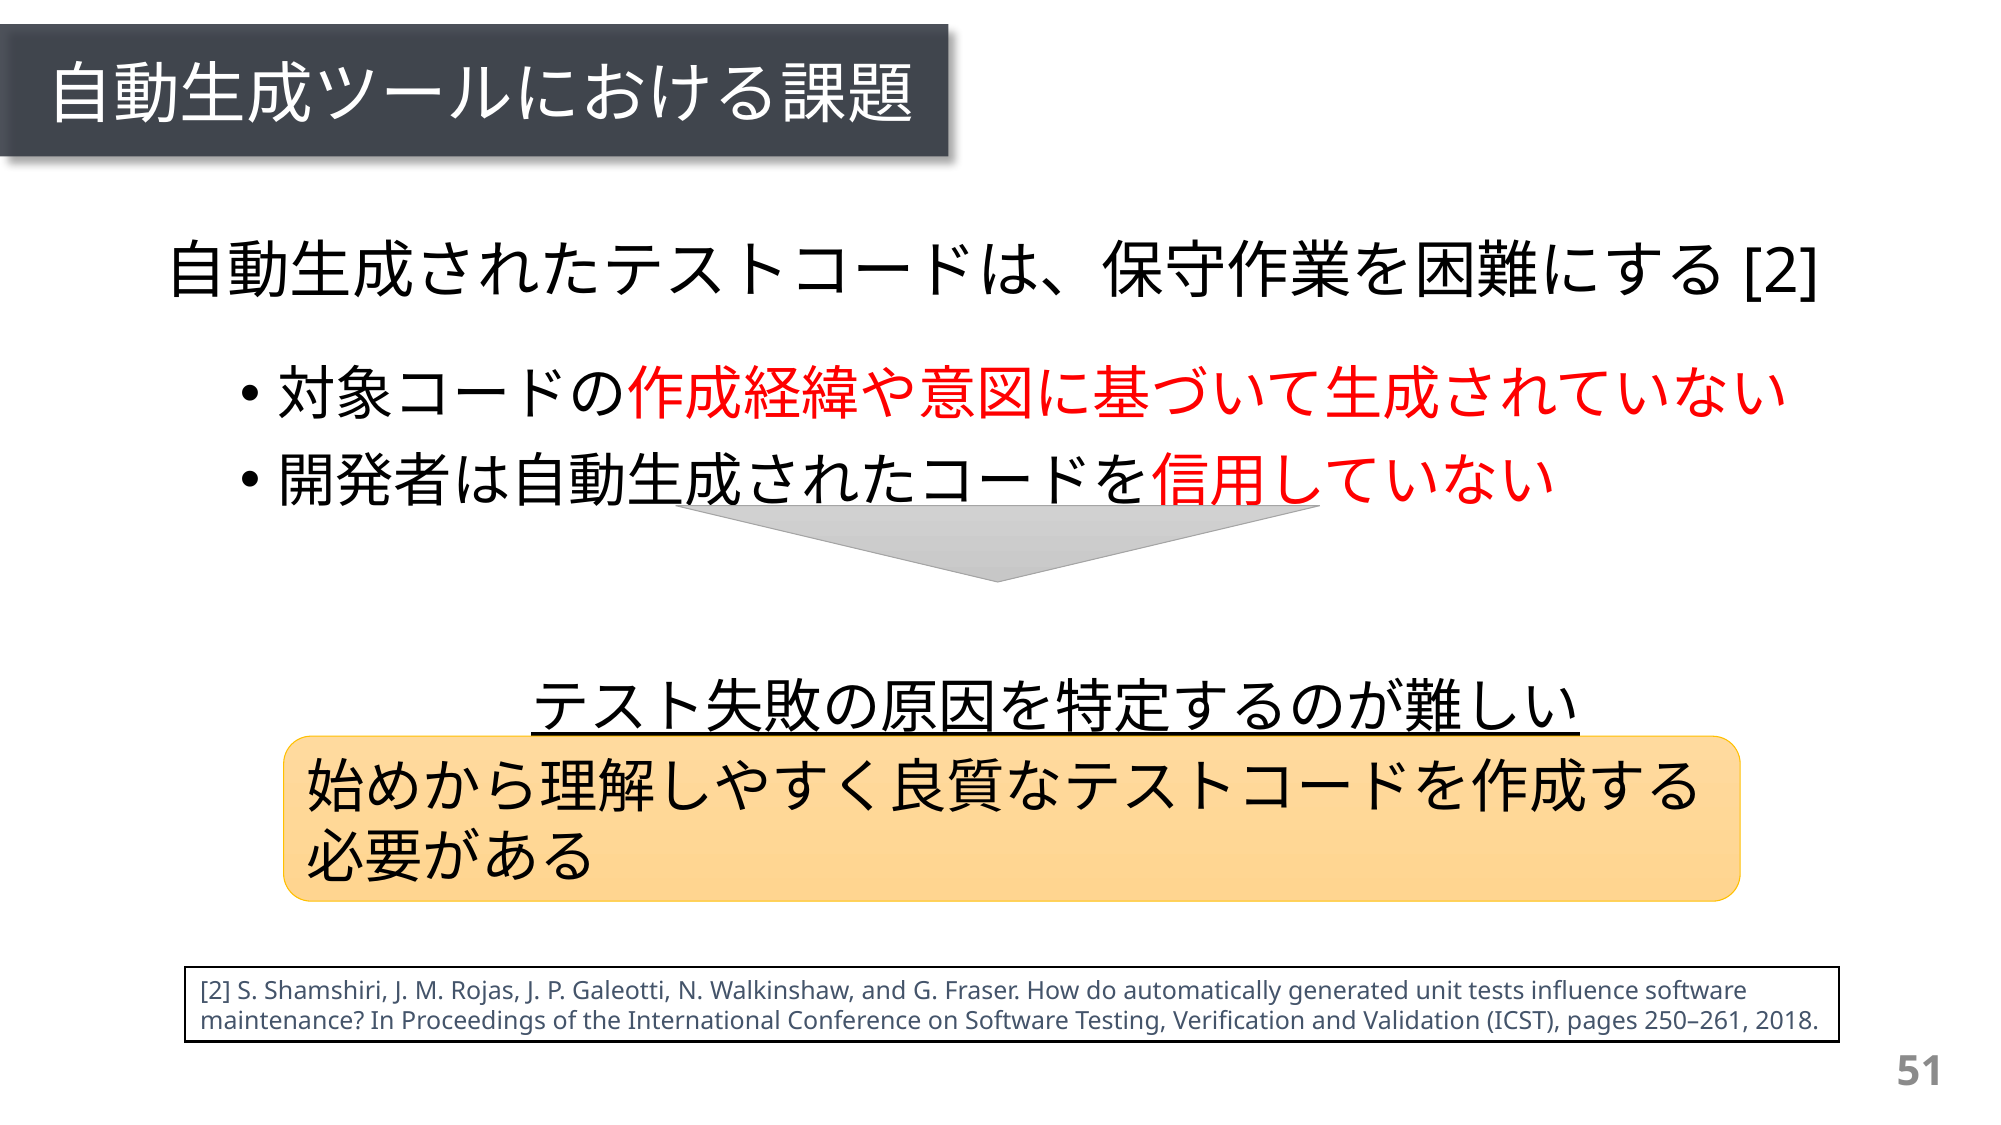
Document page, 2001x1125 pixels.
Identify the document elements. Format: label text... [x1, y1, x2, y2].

text_box 始めから理解しやすく良質なテストコードを作成する必要がある [283, 735, 1741, 902]
list 自動生成されたテストコードは、保守作業を困難にする[2] 対象コードの作成経緯や意図に基づいて生成されていない 開発者は自動生成されたコードを信用していない テスト失敗の原因を特定するのが難しい [149, 231, 1889, 816]
text_box [2] S. Shamshiri, J. M. Rojas, J. P. Galeotti, N. Walkinshaw, and G. Fraser. How do automatically generated unit tests inﬂuence software maintenance? In Proceedings of the International Conference on Software Testing, Veriﬁcation and Validation (ICST), pages 250–261, 2018. [184, 966, 1840, 1043]
title 自動生成ツールにおける課題 [31, 36, 952, 156]
text_box [675, 505, 1321, 583]
